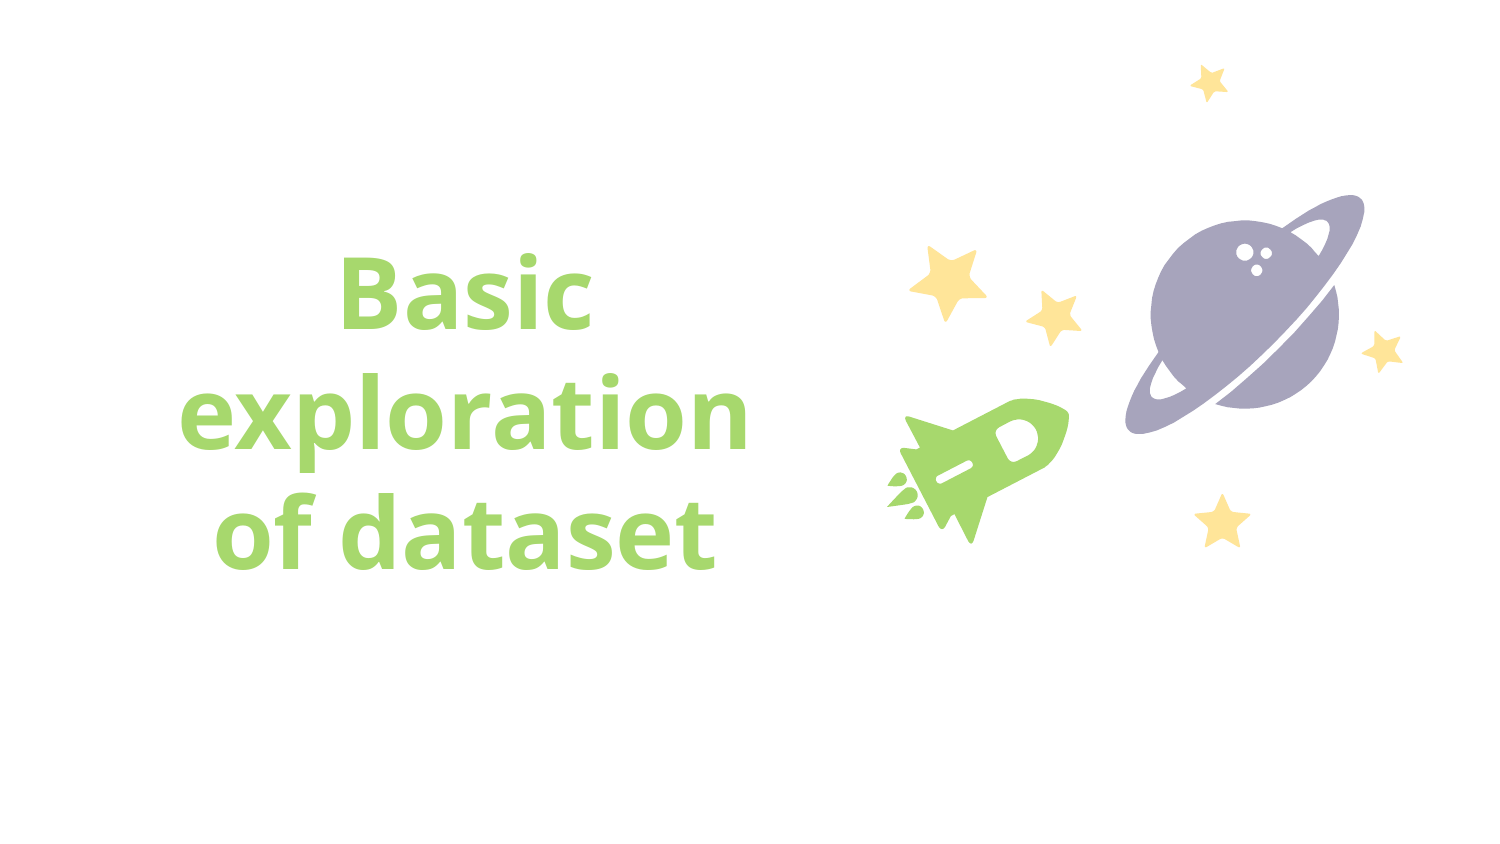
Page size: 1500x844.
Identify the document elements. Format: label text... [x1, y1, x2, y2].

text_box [894, 382, 1054, 541]
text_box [1125, 194, 1365, 435]
text_box [1194, 494, 1251, 548]
text_box [909, 246, 987, 322]
title Basic exploration of dataset [133, 398, 798, 590]
text_box [1026, 290, 1082, 346]
text_box [1369, 331, 1403, 373]
text_box [1190, 64, 1228, 103]
